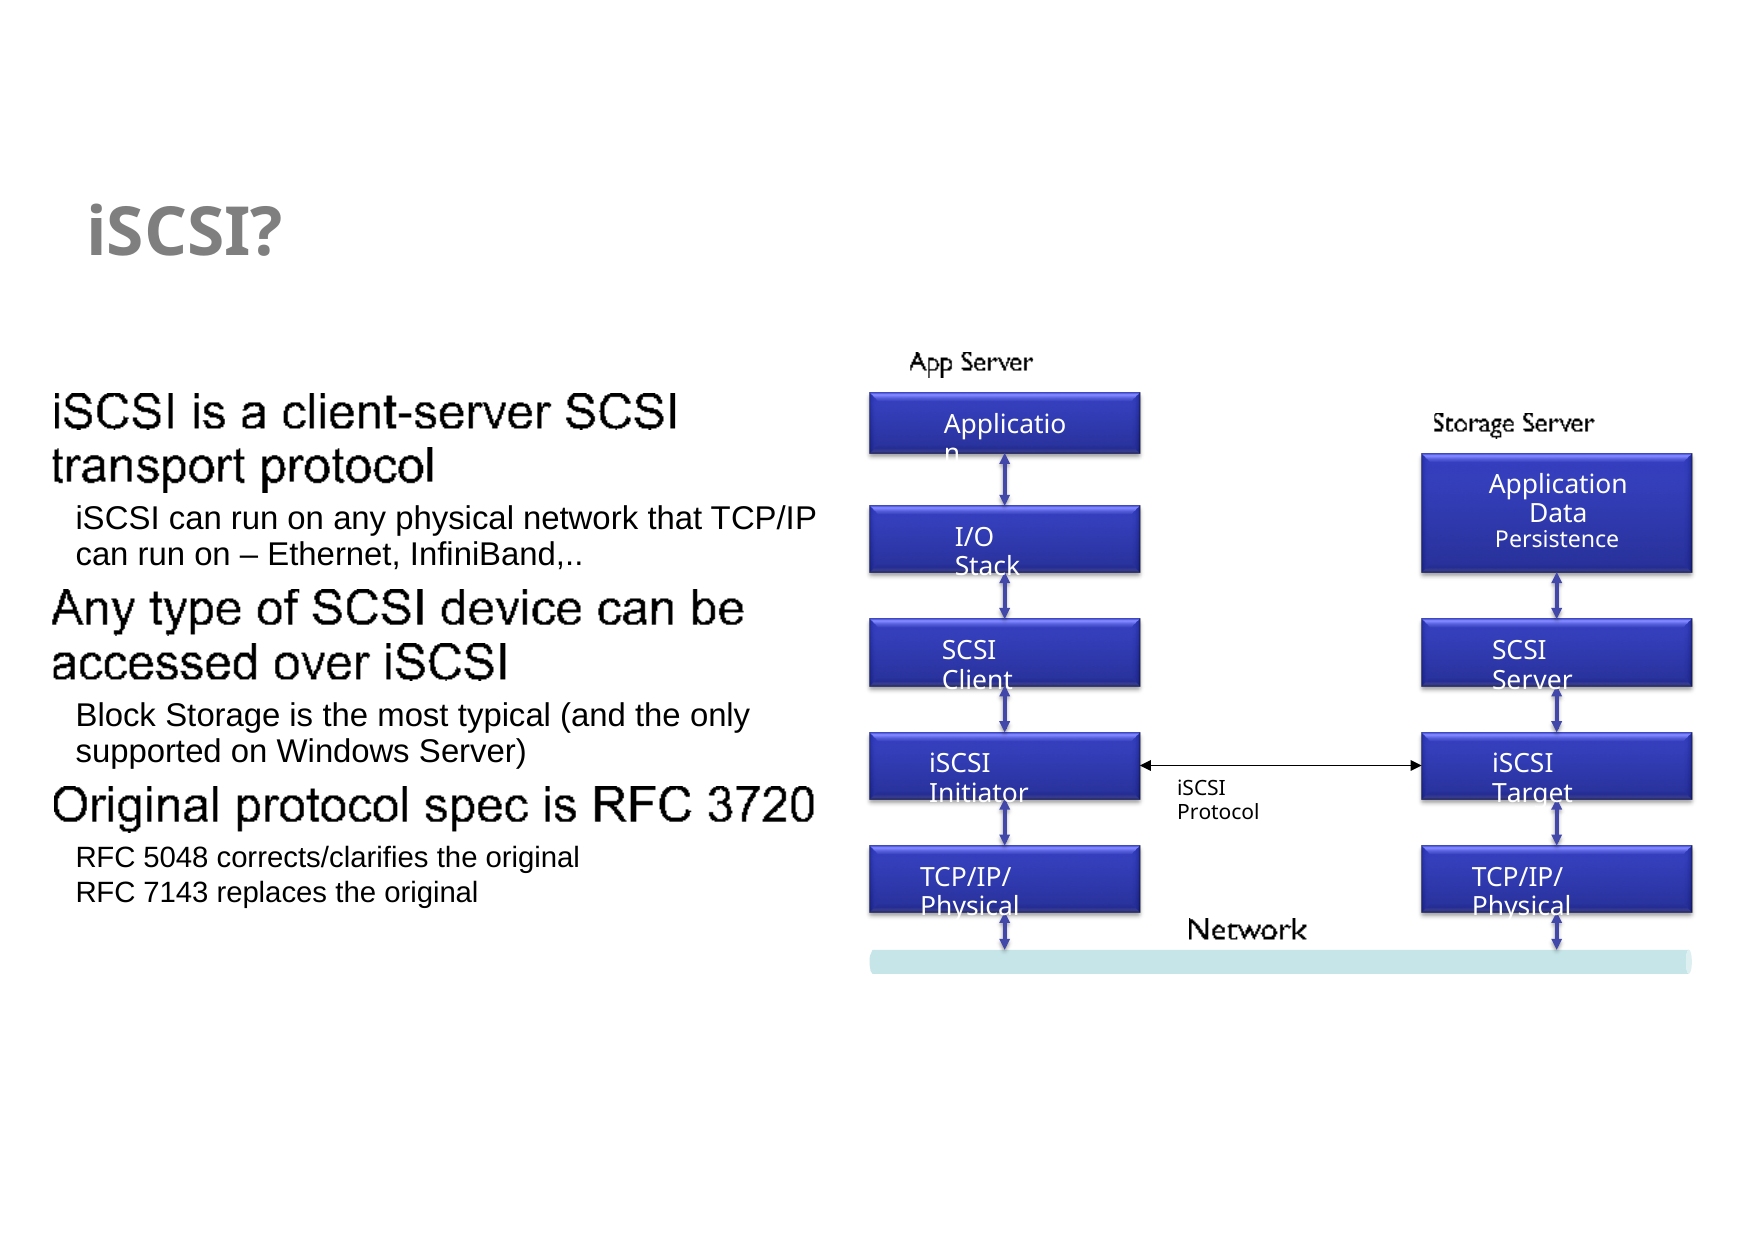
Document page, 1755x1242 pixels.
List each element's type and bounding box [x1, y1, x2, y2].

text_box [73, 841, 586, 913]
text_box [862, 388, 1699, 976]
text_box [84, 196, 301, 269]
text_box [73, 698, 757, 771]
text_box [53, 643, 506, 681]
text_box [52, 447, 433, 493]
text_box [55, 393, 676, 431]
text_box [73, 500, 825, 574]
text_box [909, 352, 1034, 378]
text_box [54, 786, 815, 833]
text_box [1434, 413, 1595, 439]
text_box [51, 589, 744, 636]
